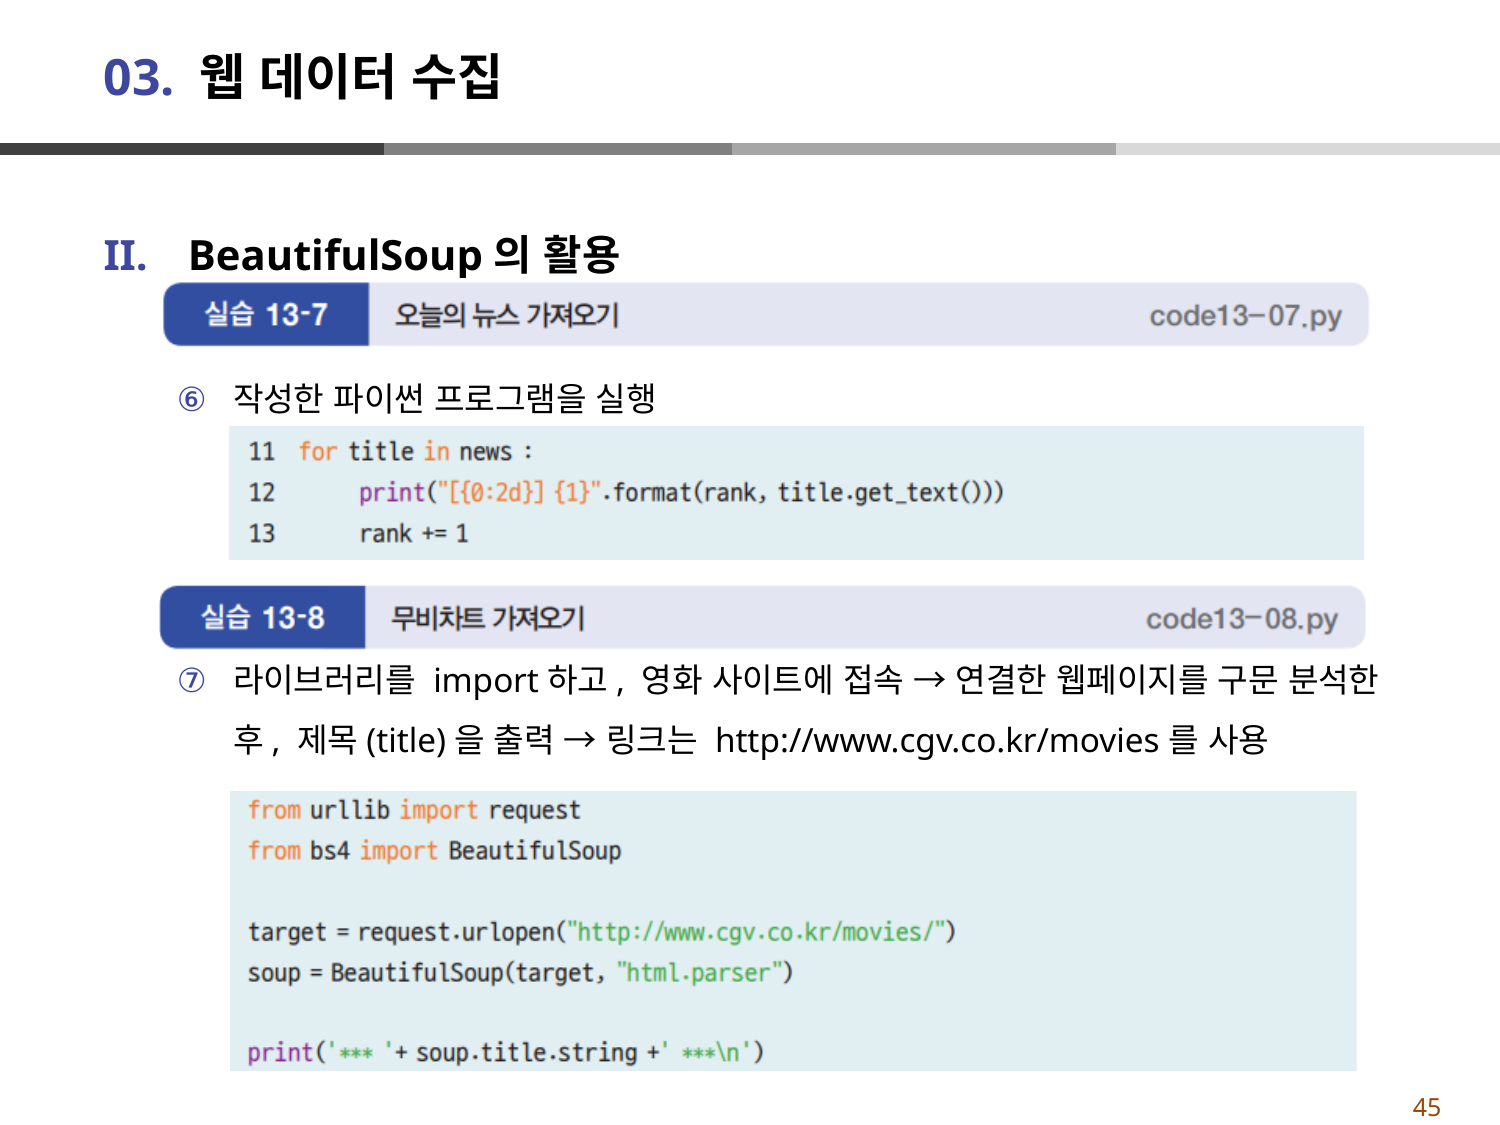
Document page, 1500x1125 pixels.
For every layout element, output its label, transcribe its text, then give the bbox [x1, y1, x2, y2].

picture [159, 278, 1376, 352]
title 03. 웹 데이터 수집 [88, 30, 1400, 121]
picture [229, 791, 1357, 1072]
picture [159, 582, 1369, 654]
list BeautifulSoup의 활용 작성한 파이썬 프로그램을 실행 라이브러리를 import하고, 영화 사이트에 접속 → 연결한 웹페이지를 구문 분석한 후, 제목(title)을 출력 → 링크는 http://www.cgv.co.kr/movies를 사용 [88, 196, 1439, 1095]
picture [225, 426, 1365, 560]
